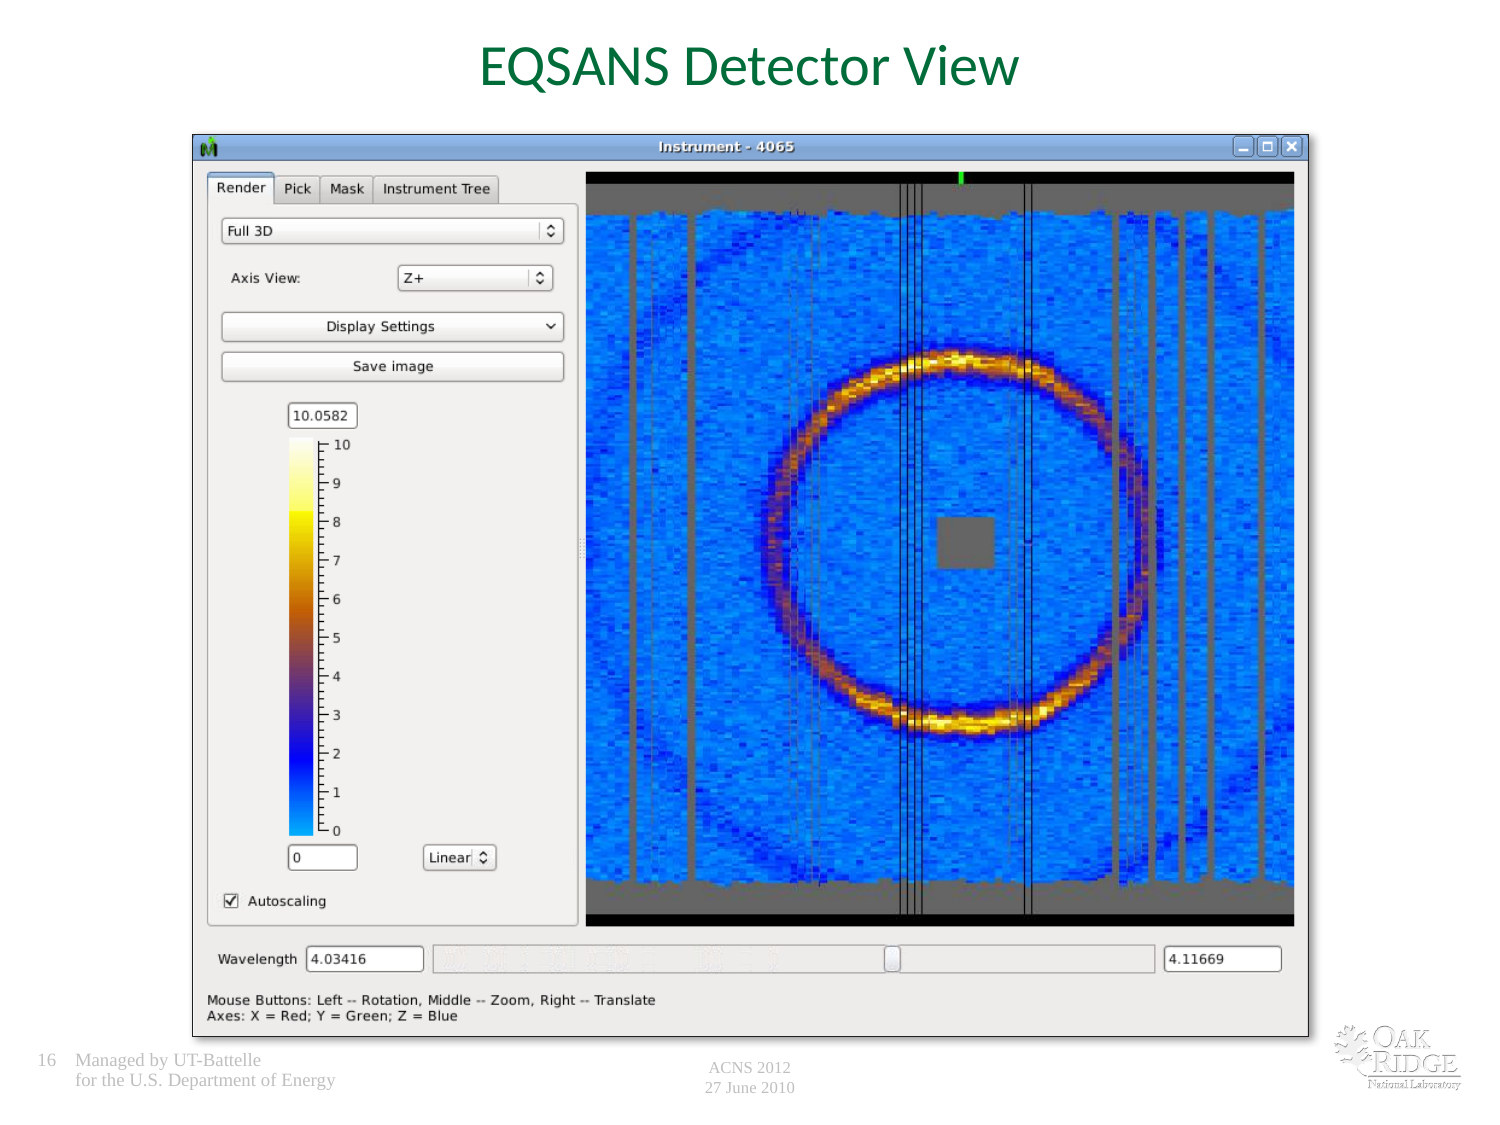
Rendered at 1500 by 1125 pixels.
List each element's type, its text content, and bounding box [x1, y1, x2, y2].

picture [1325, 1019, 1472, 1095]
picture [192, 133, 1309, 1038]
title EQSANS Detector View [74, 30, 1426, 107]
